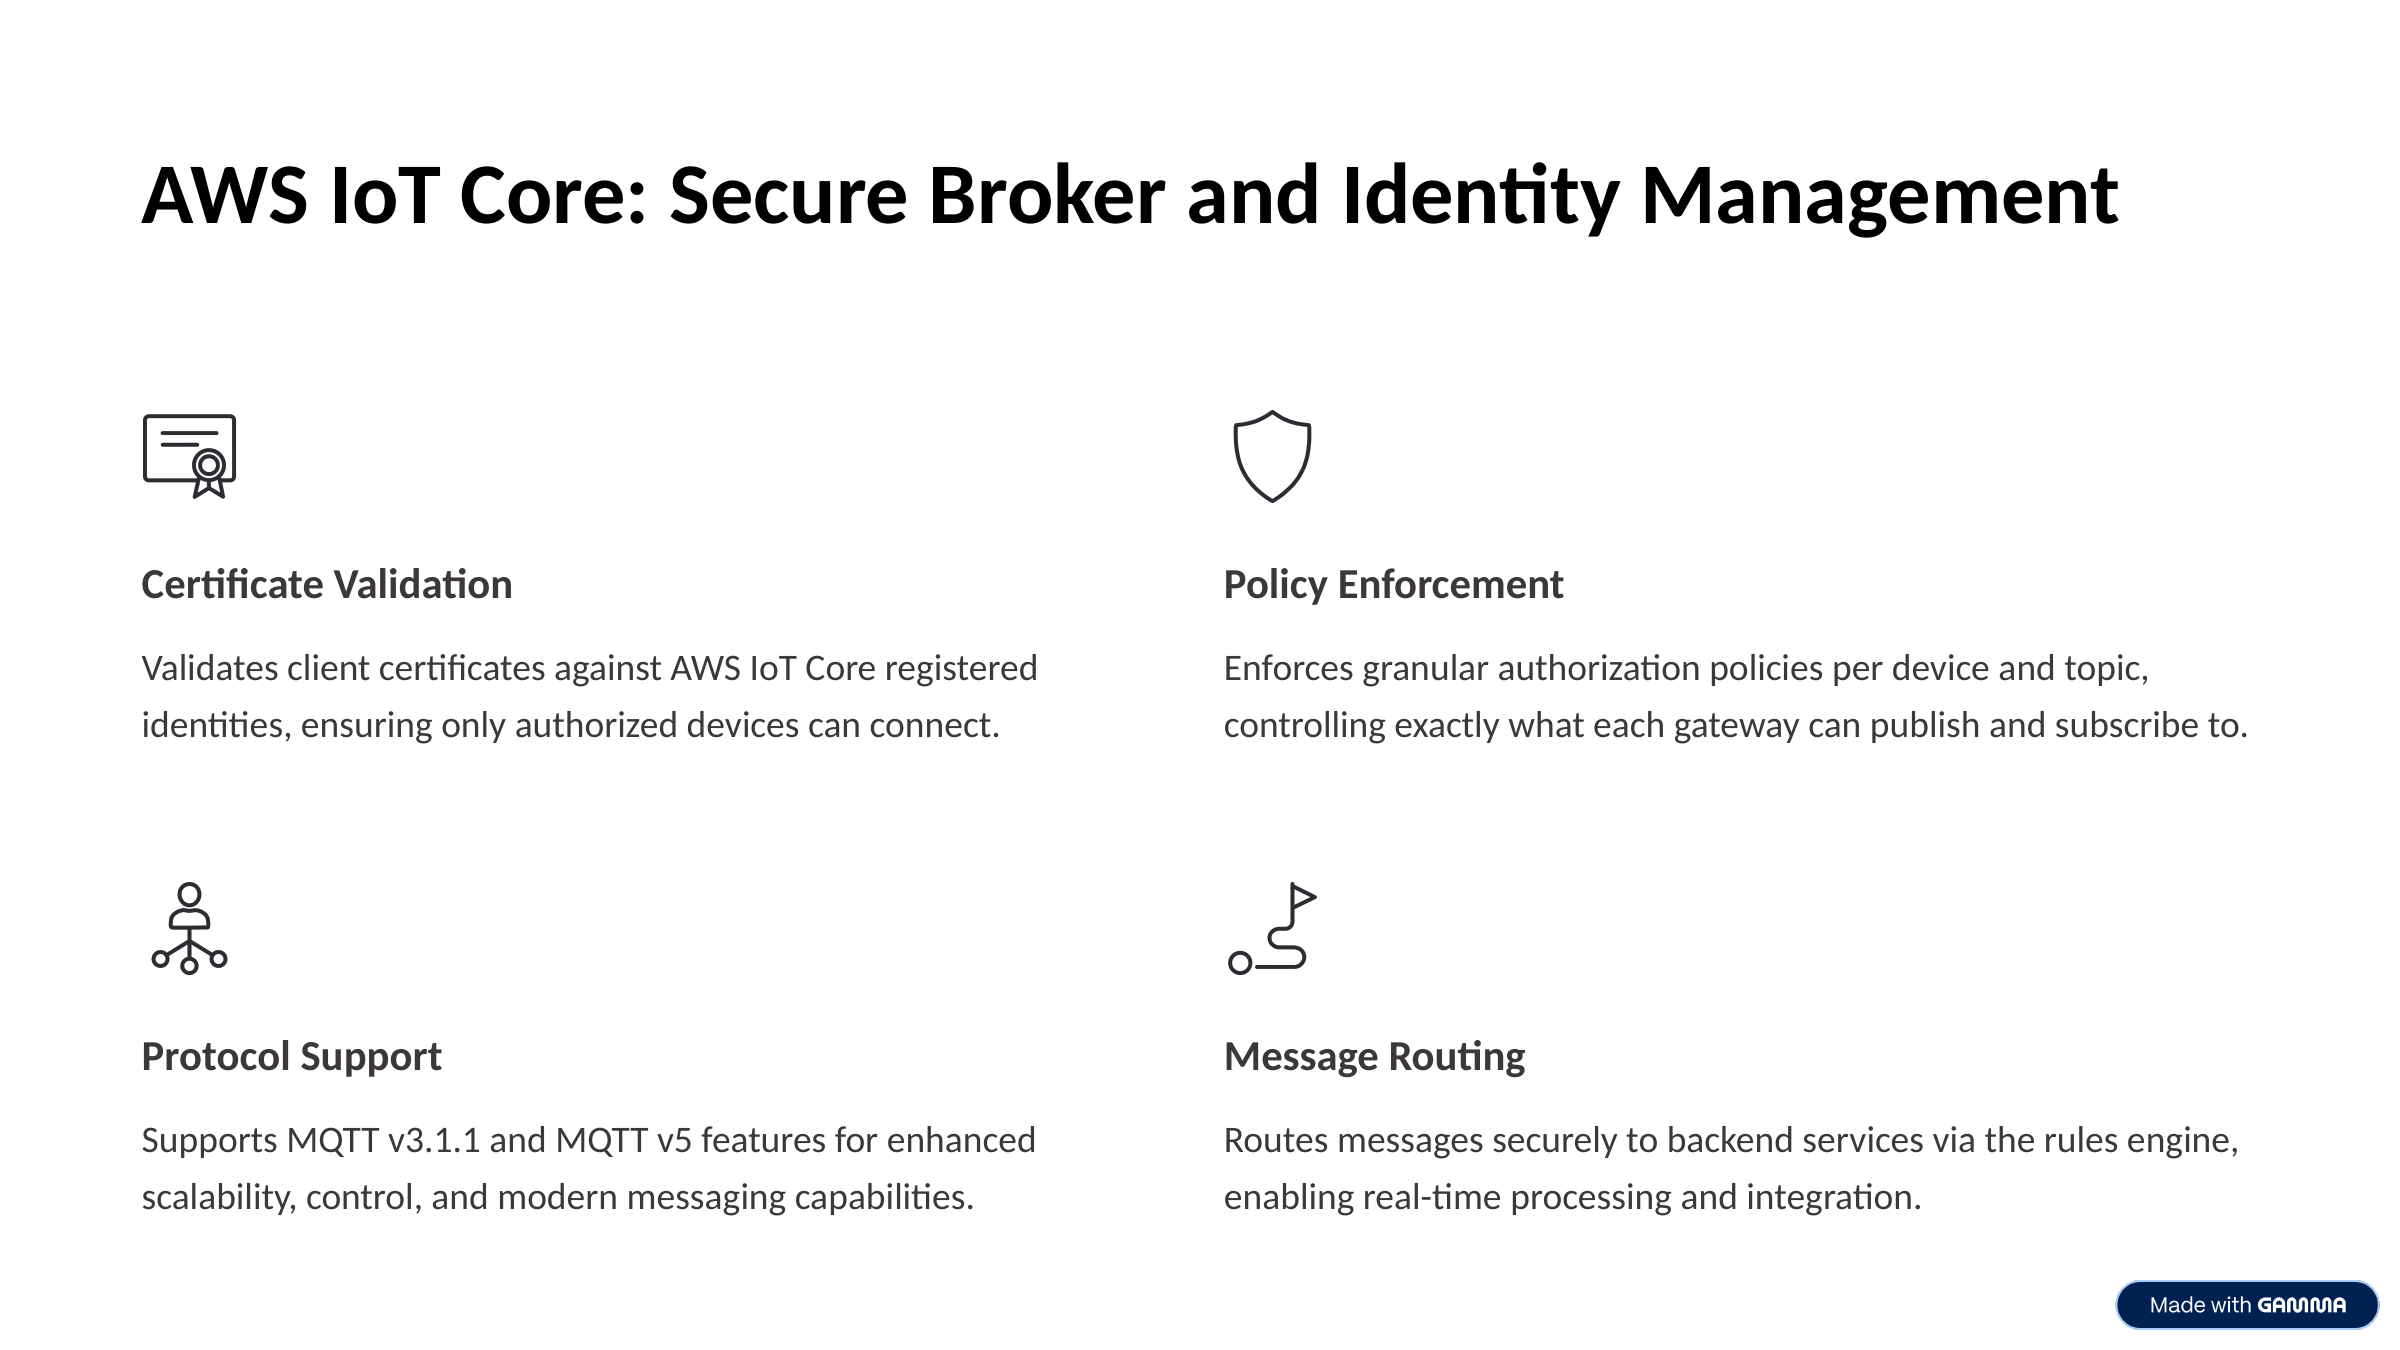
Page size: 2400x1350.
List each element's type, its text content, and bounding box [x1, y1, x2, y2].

text_box AWS IoT Core: Secure Broker and Identity Management [141, 132, 2259, 351]
text_box Policy Enforcement [1223, 552, 1674, 608]
picture [1223, 408, 1321, 505]
picture [141, 408, 238, 505]
text_box Routes messages securely to backend services via the rules engine, enabling real-time processing and integration. [1223, 1102, 2259, 1218]
picture [2106, 1271, 2389, 1339]
picture [1223, 880, 1321, 977]
text_box Certificate Validation [141, 552, 625, 608]
text_box Enforces granular authorization policies per device and topic, controlling exactly what each gateway can publish and subscribe to. [1223, 630, 2259, 804]
text_box Validates client certificates against AWS IoT Core registered identities, ensuring only authorized devices can connect. [141, 630, 1176, 746]
text_box Supports MQTT v3.1.1 and MQTT v5 features for enhanced scalability, control, and modern messaging capabilities. [141, 1102, 1176, 1218]
picture [141, 880, 238, 977]
text_box Protocol Support [141, 1024, 579, 1080]
text_box Message Routing [1223, 1024, 1662, 1080]
